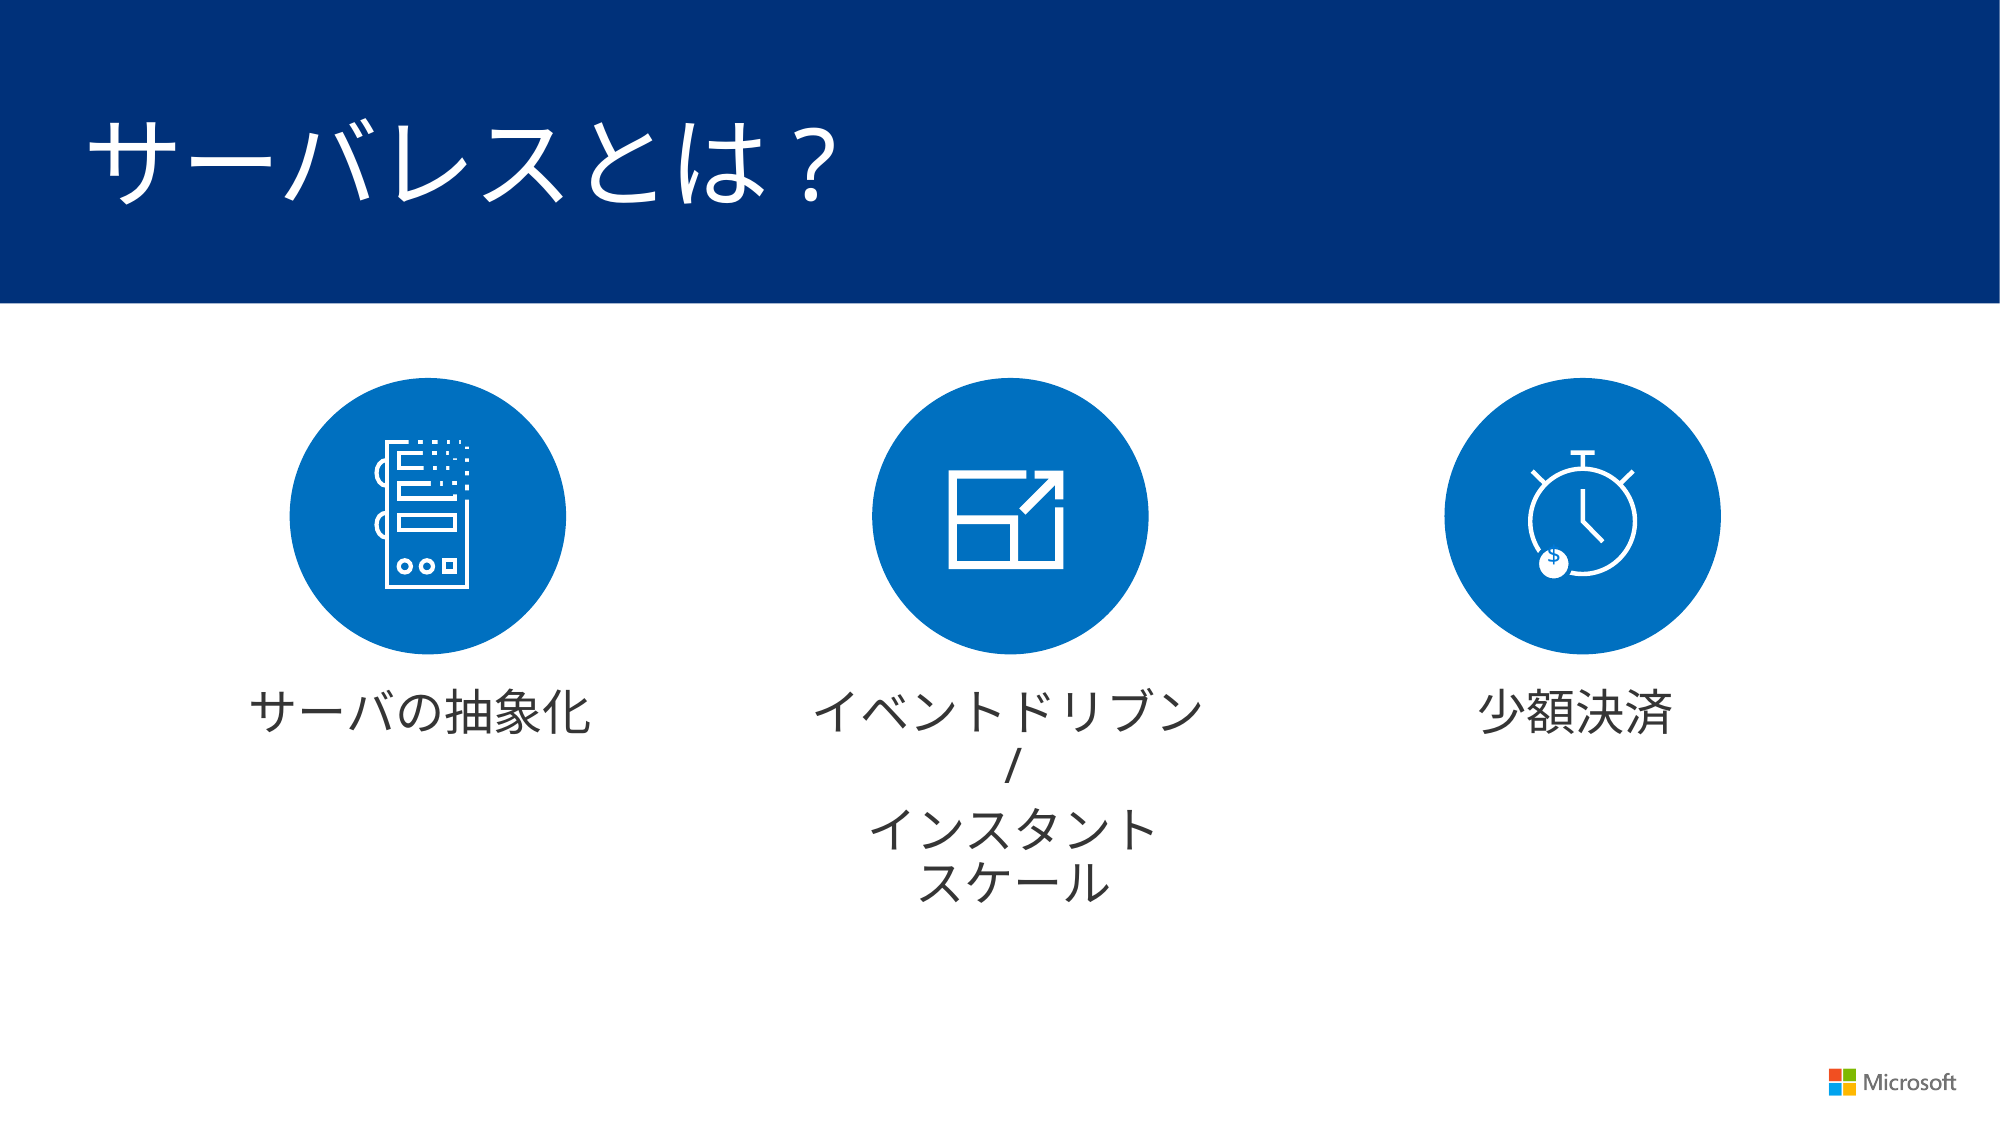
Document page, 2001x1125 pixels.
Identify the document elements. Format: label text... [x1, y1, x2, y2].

text_box サーバの抽象化 [216, 664, 640, 766]
text_box イベントドリブン/ インスタント スケール [791, 664, 1251, 937]
text_box 少額決済 [1381, 664, 1784, 766]
text_box [0, 0, 2000, 305]
text_box サーバレスとは? [68, 106, 1981, 196]
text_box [872, 377, 1149, 655]
picture [1811, 1052, 1974, 1112]
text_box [1444, 377, 1721, 655]
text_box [289, 377, 567, 655]
